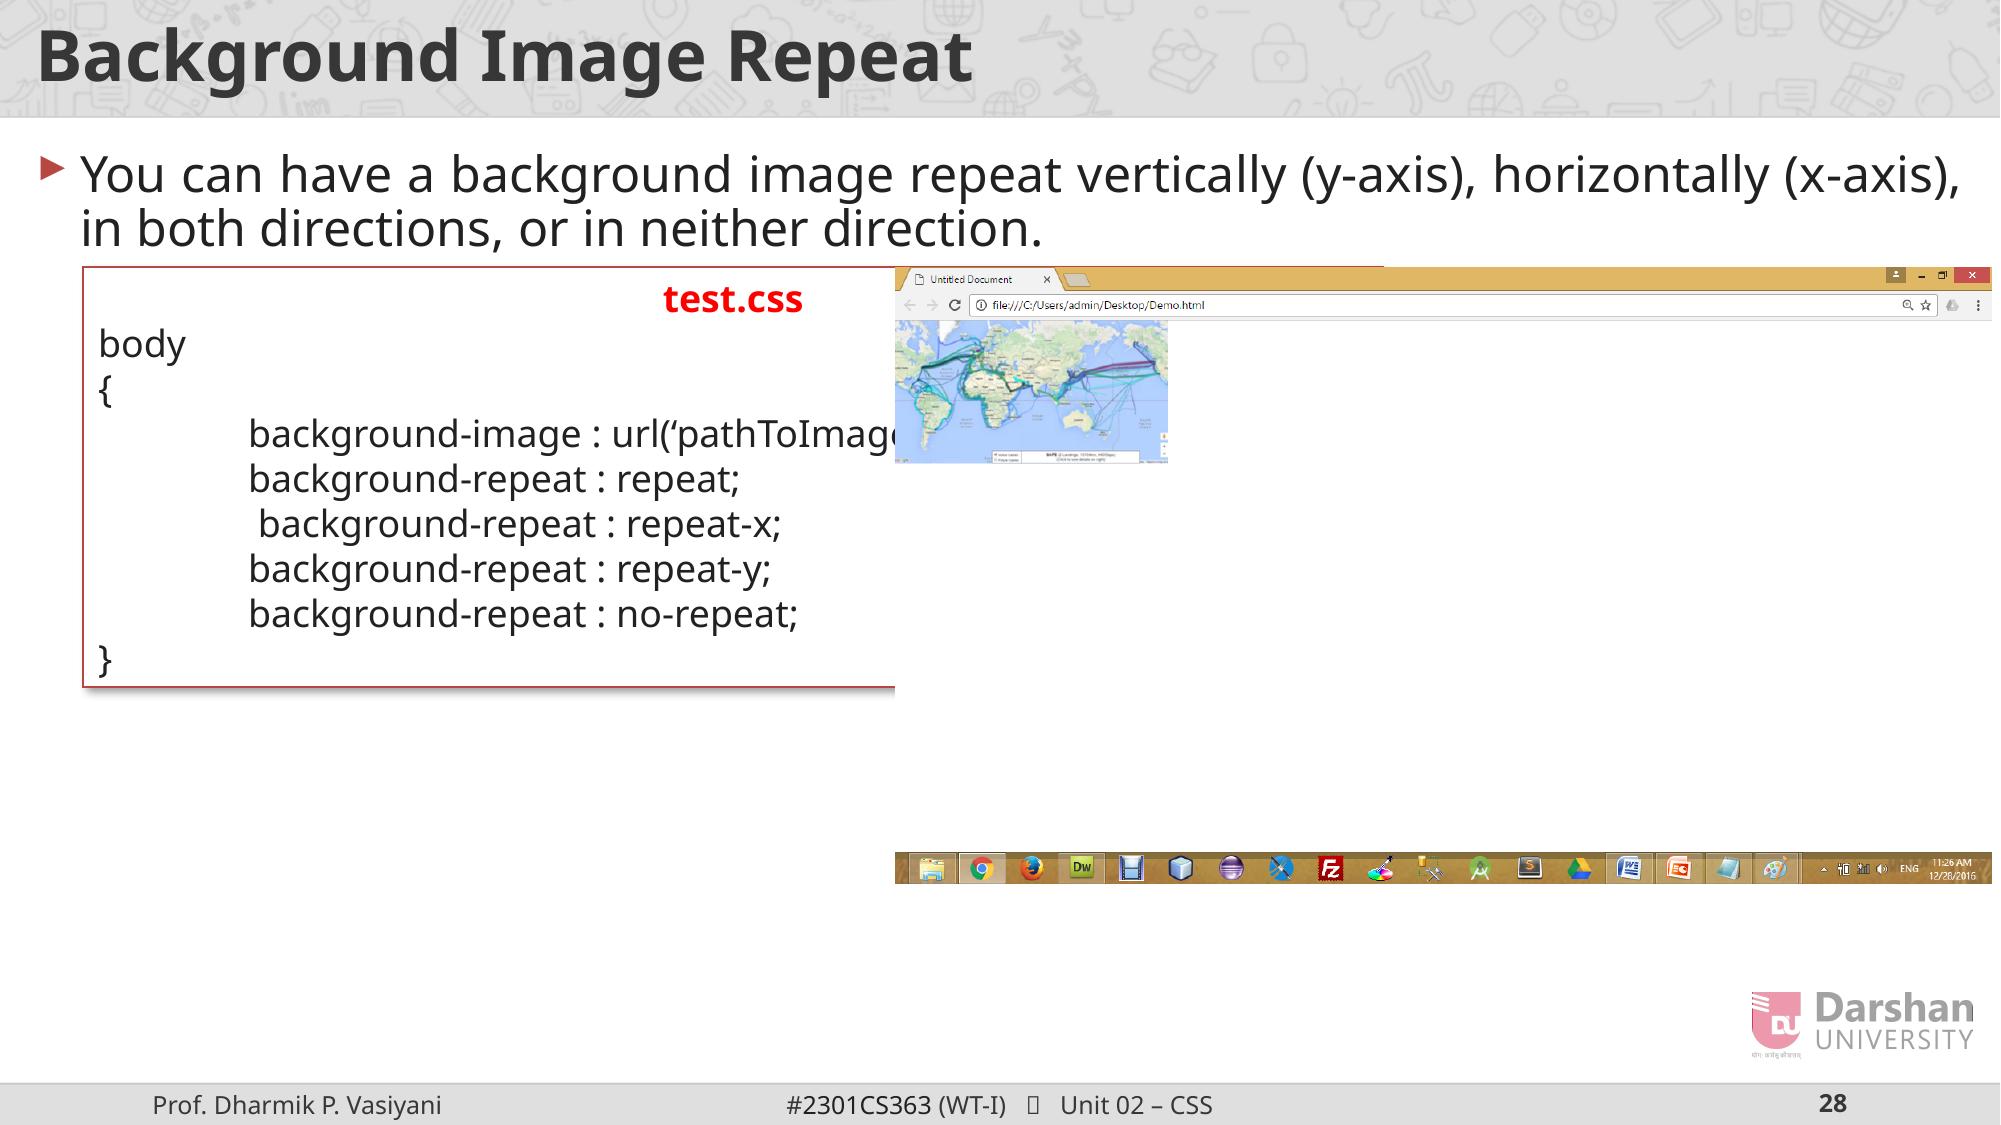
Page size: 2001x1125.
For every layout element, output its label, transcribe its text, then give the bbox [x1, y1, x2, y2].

text_box test.css body { background-image : url(‘pathToImage.jpg’); background-repeat : repeat; background-repeat : repeat-x; background-repeat : repeat-y; background-repeat : no-repeat; } [82, 266, 1384, 688]
title Background Image Repeat [0, 0, 2000, 117]
picture [895, 267, 1992, 884]
list You can have a background image repeat vertically (y-axis), horizontally (x-axis), in both directions, or in neither direction. [21, 141, 1979, 1059]
